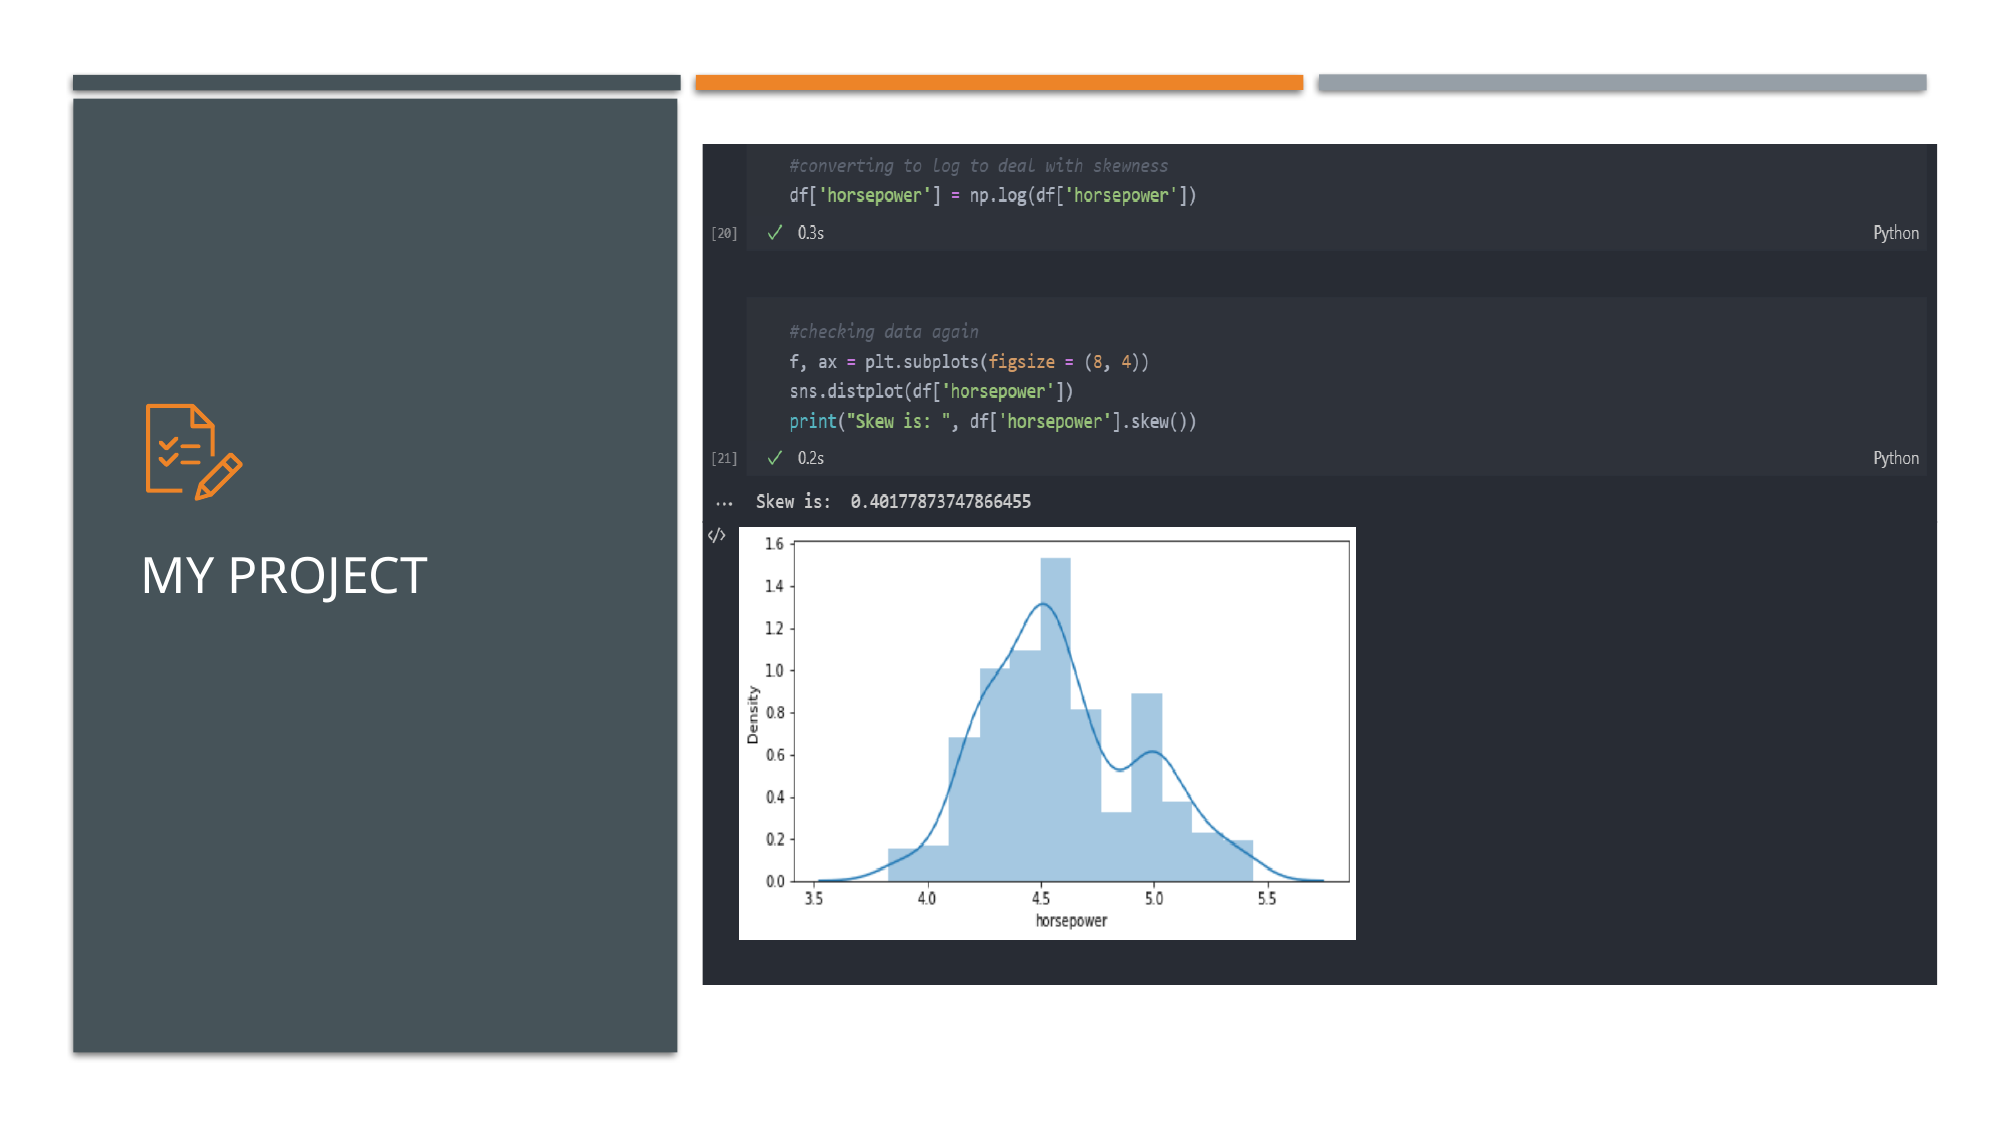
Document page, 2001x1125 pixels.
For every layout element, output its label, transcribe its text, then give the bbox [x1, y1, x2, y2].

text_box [1432, 564, 1949, 1081]
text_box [145, 403, 244, 502]
picture [701, 144, 1938, 985]
text_box My Project [125, 327, 624, 611]
